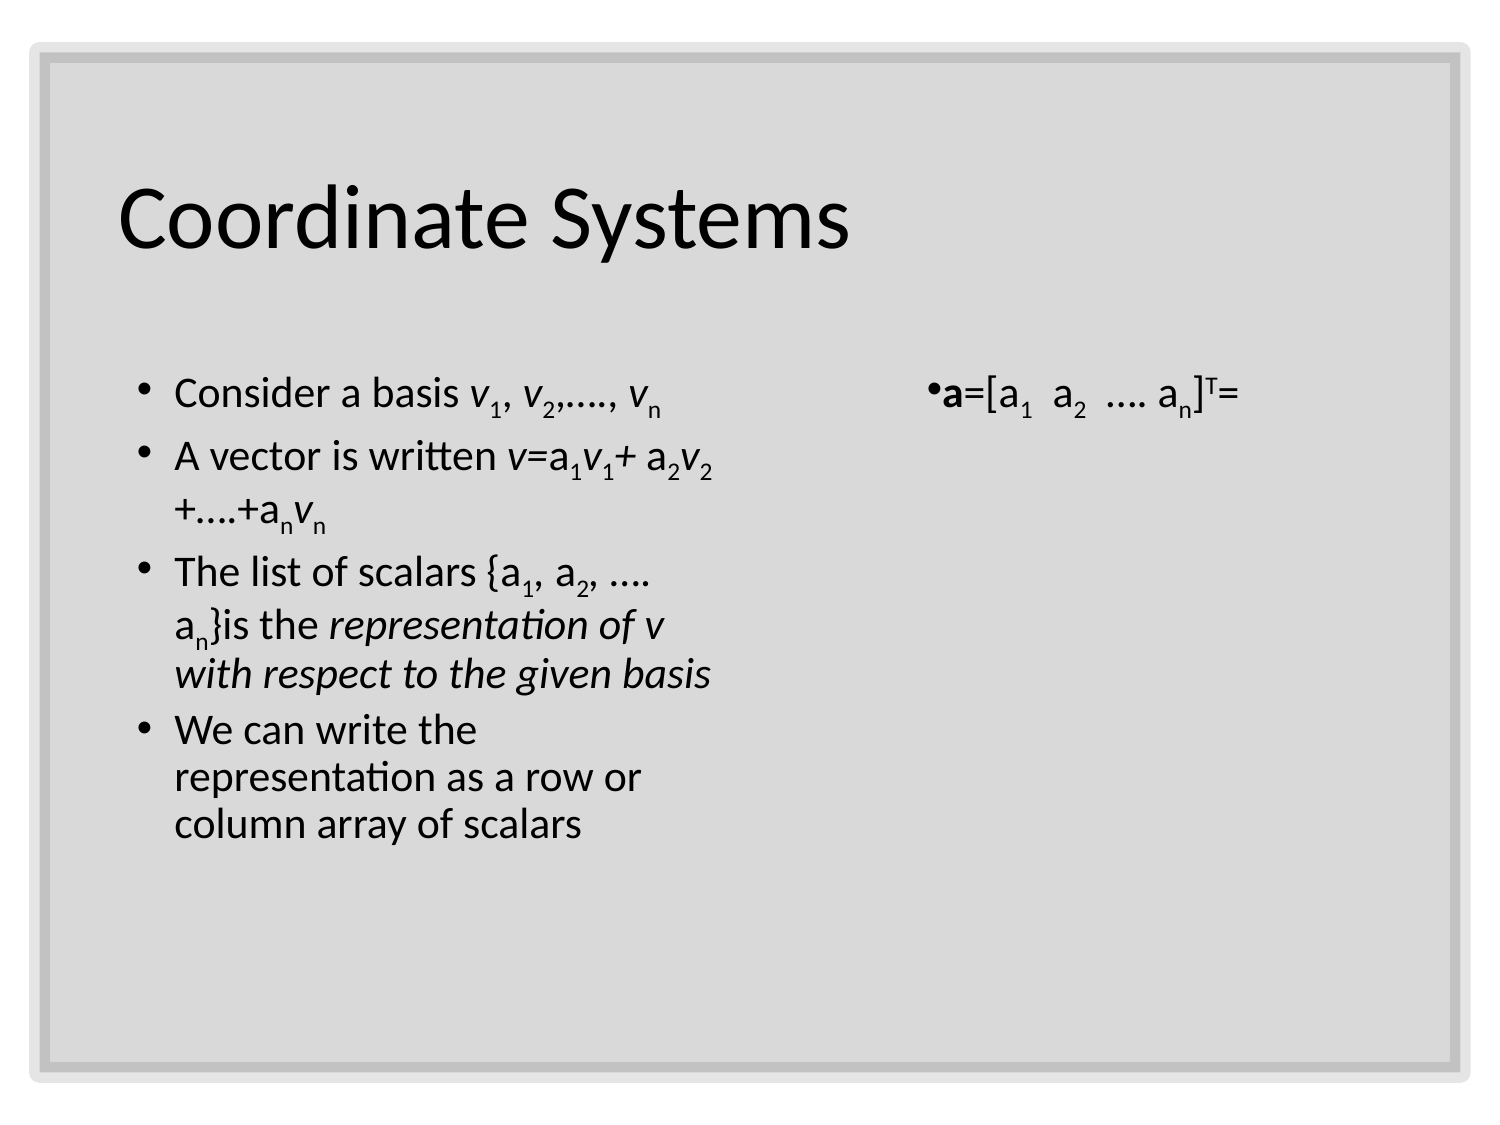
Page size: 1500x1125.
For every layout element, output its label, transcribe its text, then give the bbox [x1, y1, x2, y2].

list Consider a basis v1, v2,…., vn A vector is written v=a1v1+ a2v2 +….+anvn The list of scalars {a1, a2, …. an}is the representation of v with respect to the given basis We can write the representation as a row or column array of scalars [103, 357, 731, 980]
text_box [37, 50, 1462, 1074]
title Coordinate Systems [103, 109, 1397, 328]
text_box a=[a1 a2 …. an]T= [769, 357, 1397, 980]
